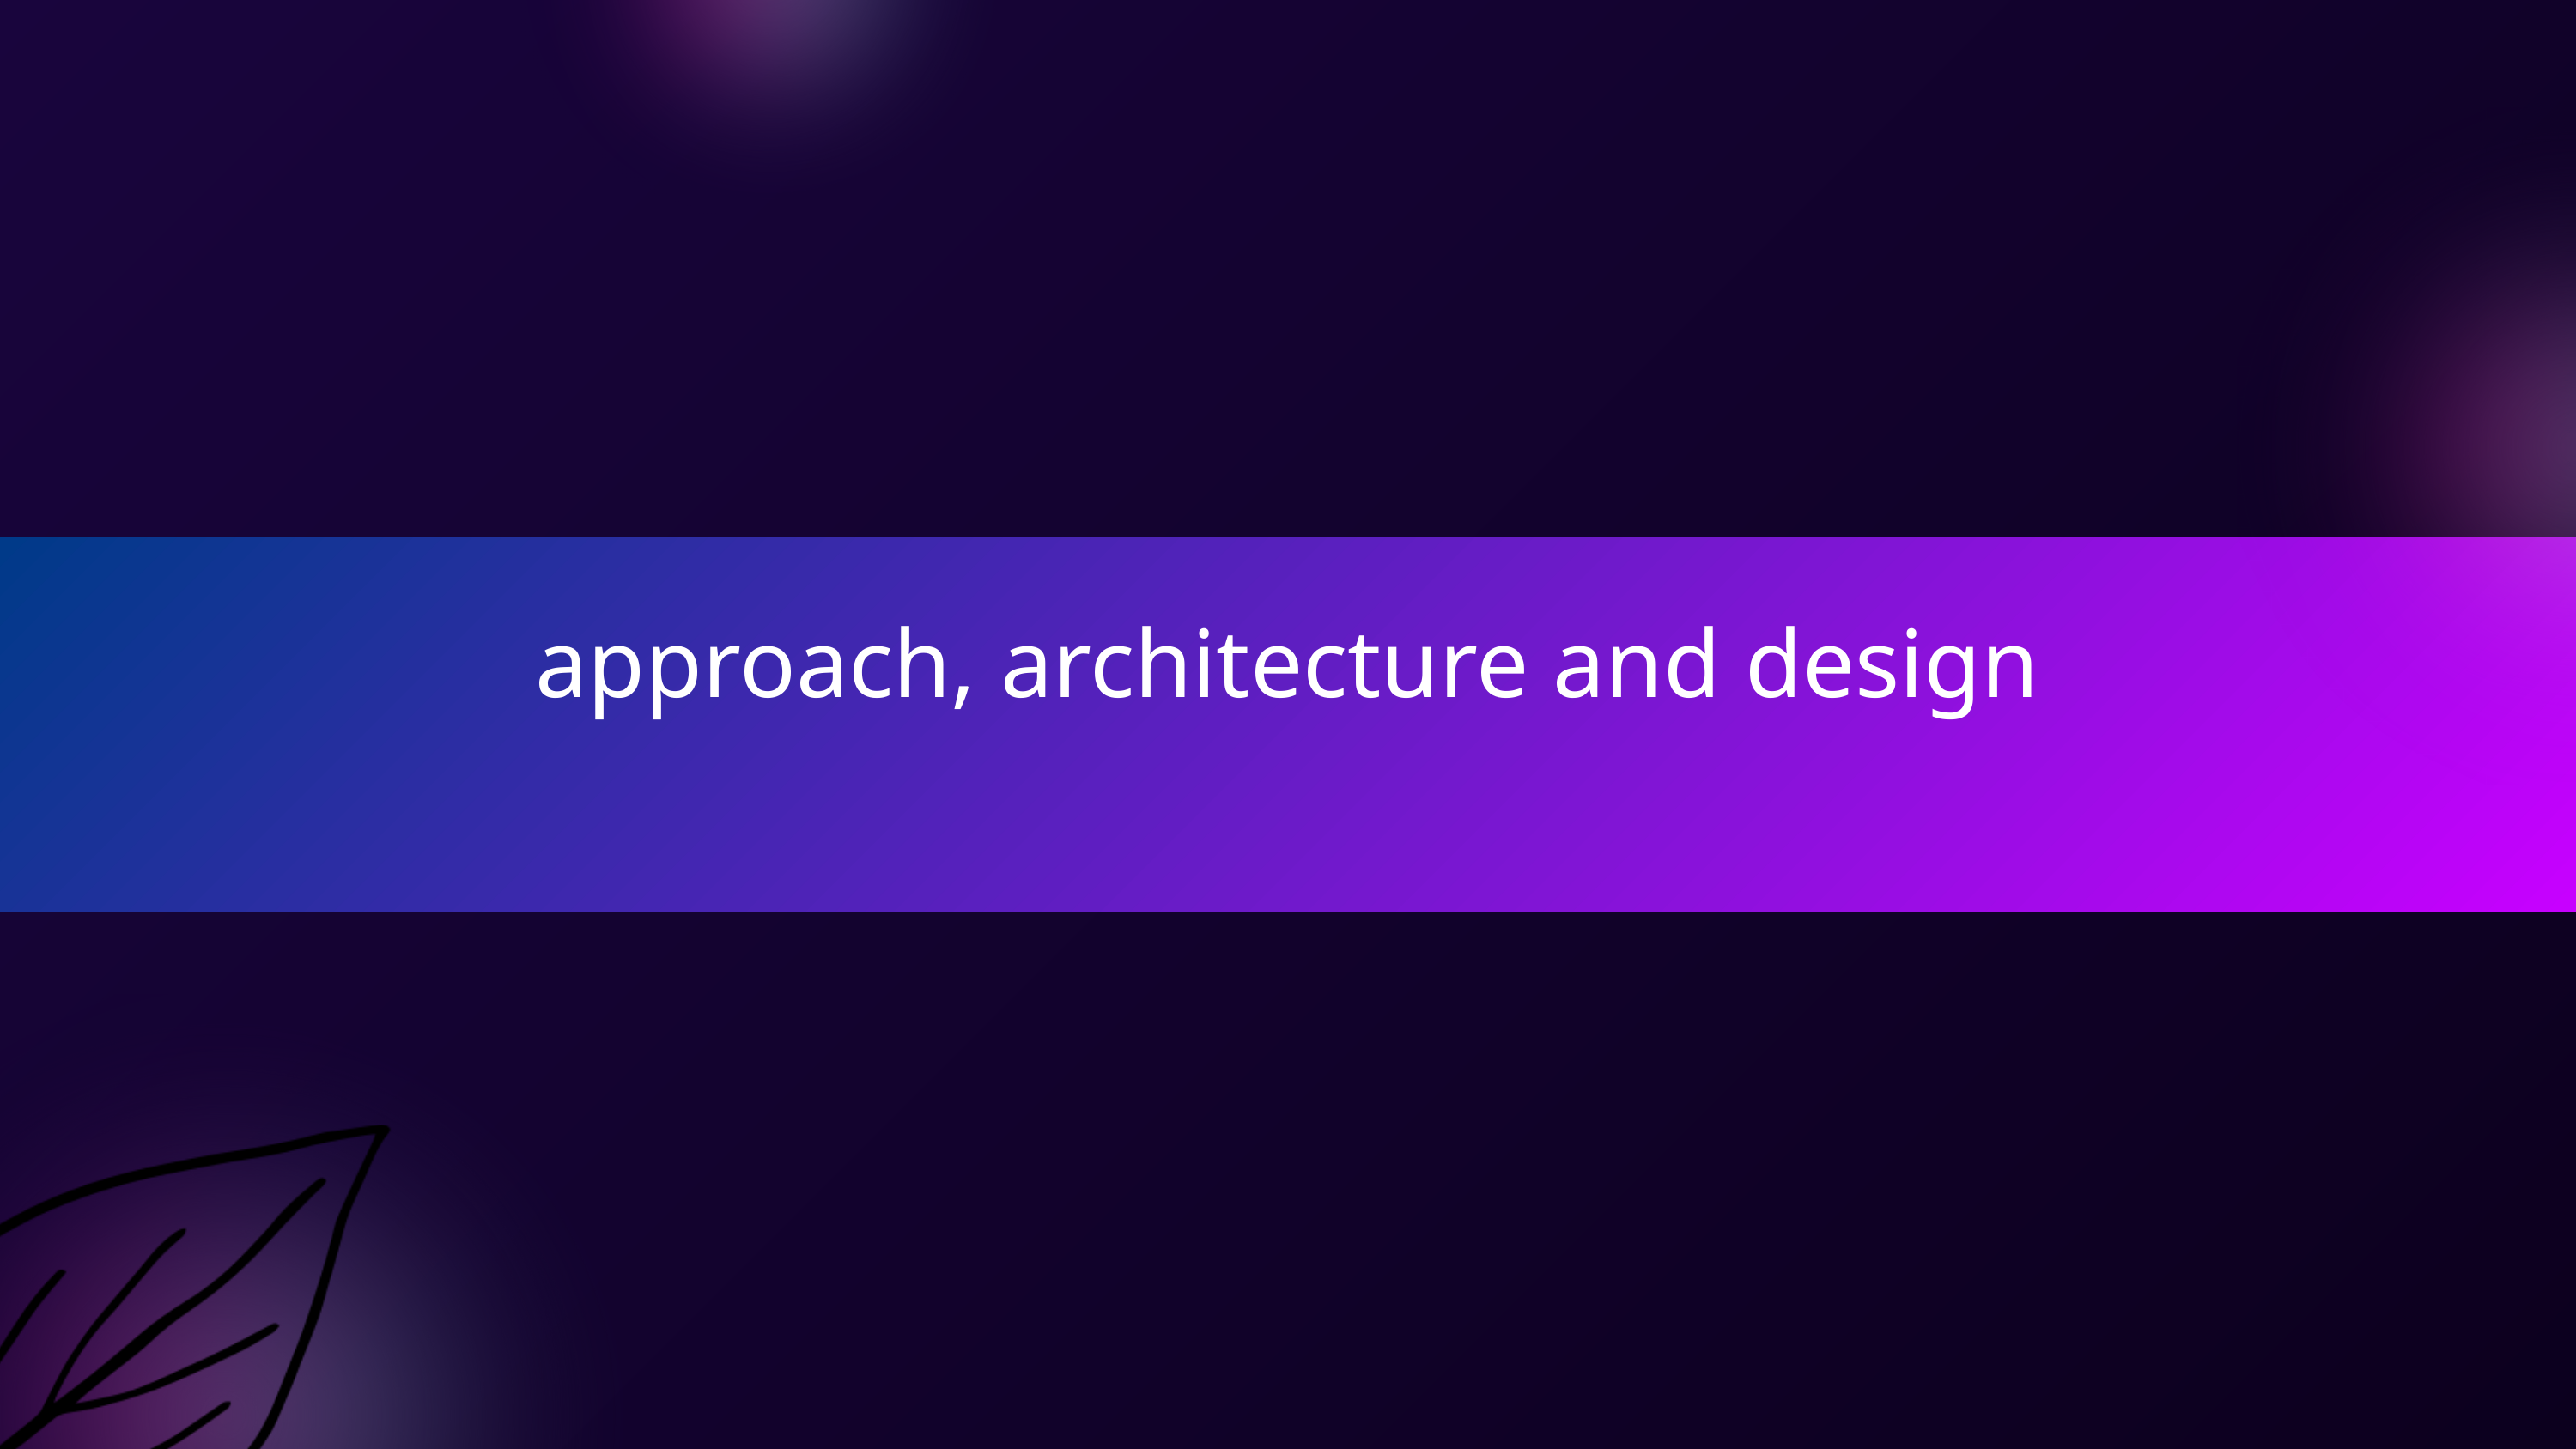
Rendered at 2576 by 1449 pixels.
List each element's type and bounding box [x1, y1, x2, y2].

text_box [520, 0, 1015, 217]
text_box [0, 537, 2576, 912]
text_box [2236, 107, 2576, 535]
text_box [0, 1125, 392, 1449]
text_box [0, 994, 646, 1449]
